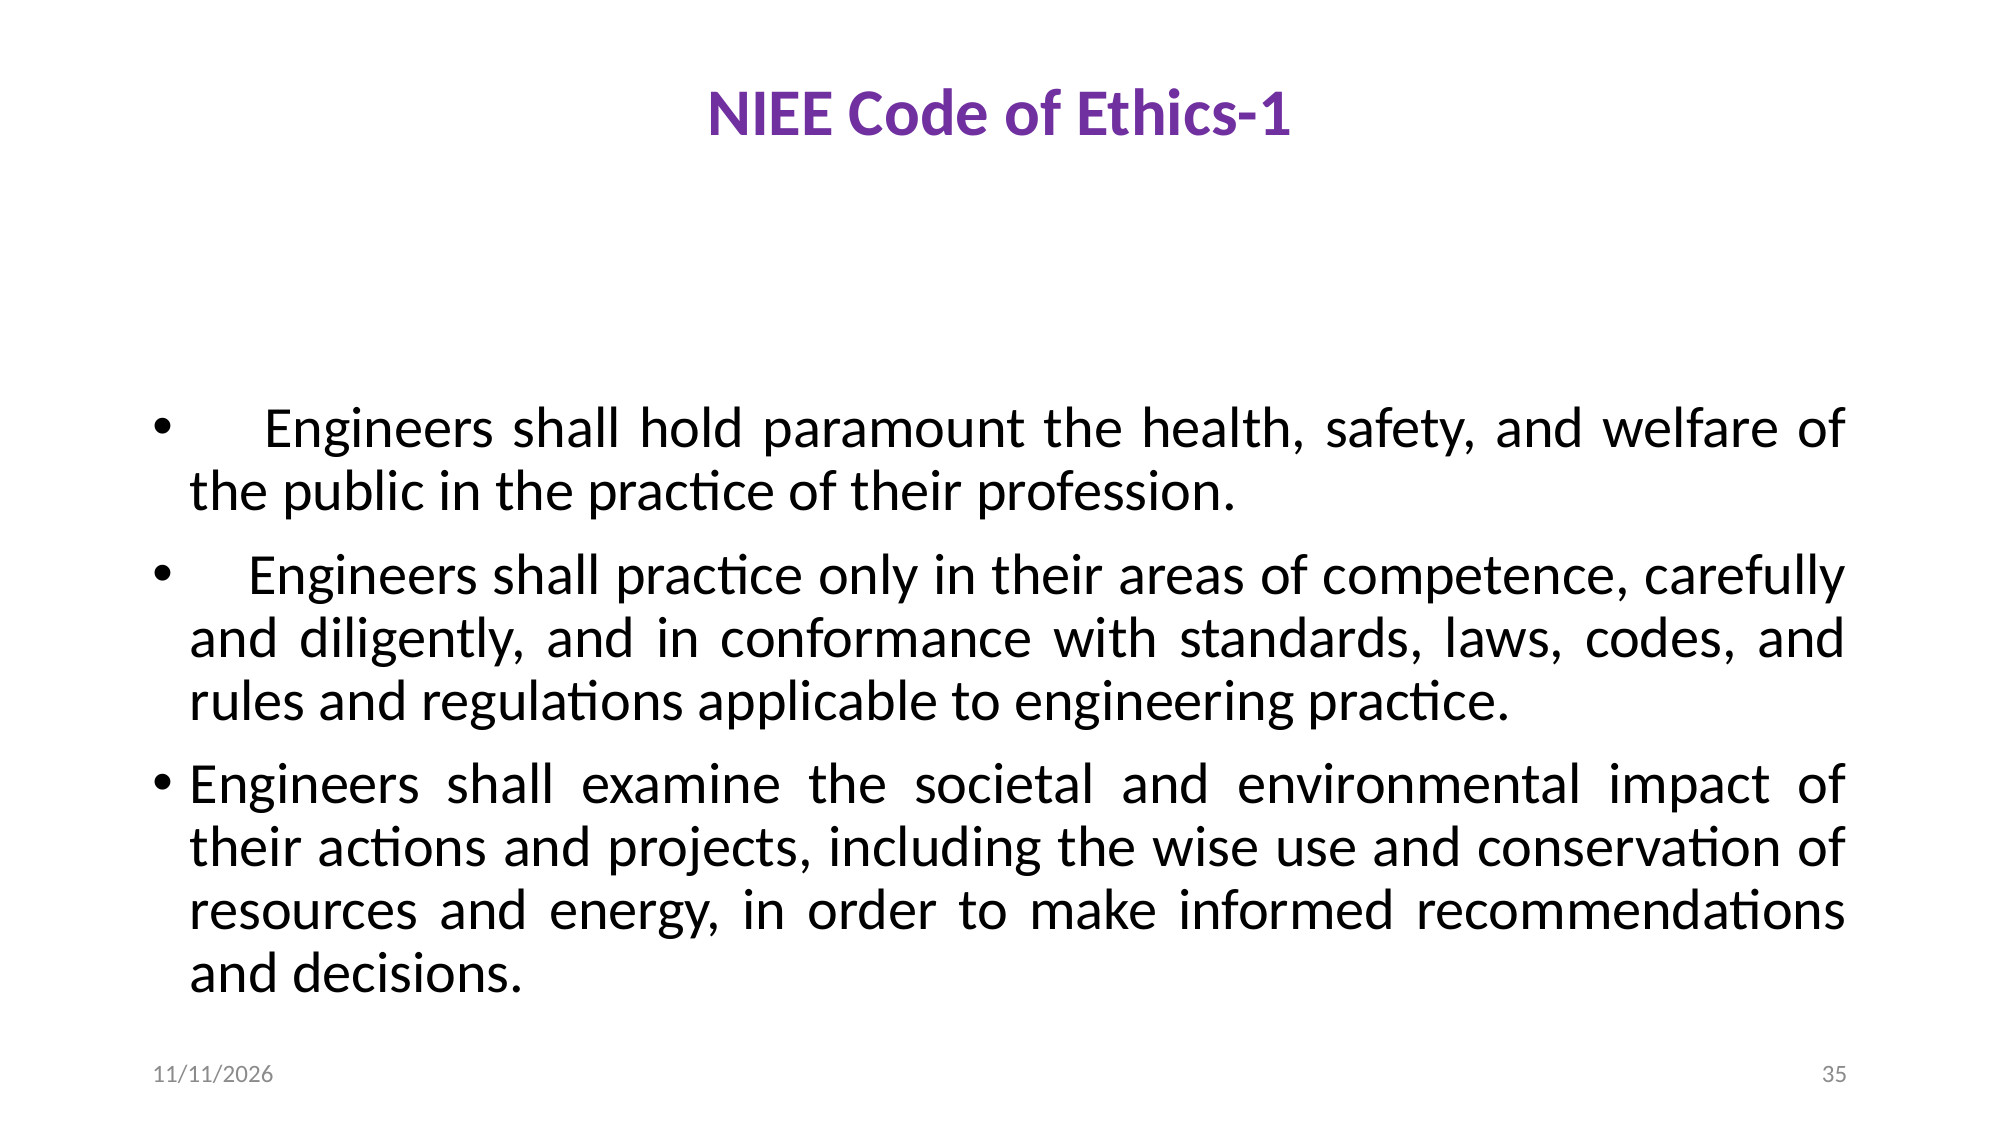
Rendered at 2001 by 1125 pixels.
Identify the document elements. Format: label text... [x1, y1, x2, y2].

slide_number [137, 1042, 588, 1103]
slide_number 35 [1412, 1042, 1863, 1103]
title NIEE Code of Ethics-1 [137, 59, 1863, 278]
list Engineers shall hold paramount the health, safety, and welfare of the public in the practice of their profession. Engineers shall practice only in their areas of competence, carefully and diligently, and in conformance with standards, laws, codes, and rules and regulations applicable to engineering practice. Engineers shall examine the societal and environmental impact of their actions and projects, including the wise use and conservation of resources and energy, in order to make informed recommendations and decisions. [137, 299, 1863, 1014]
